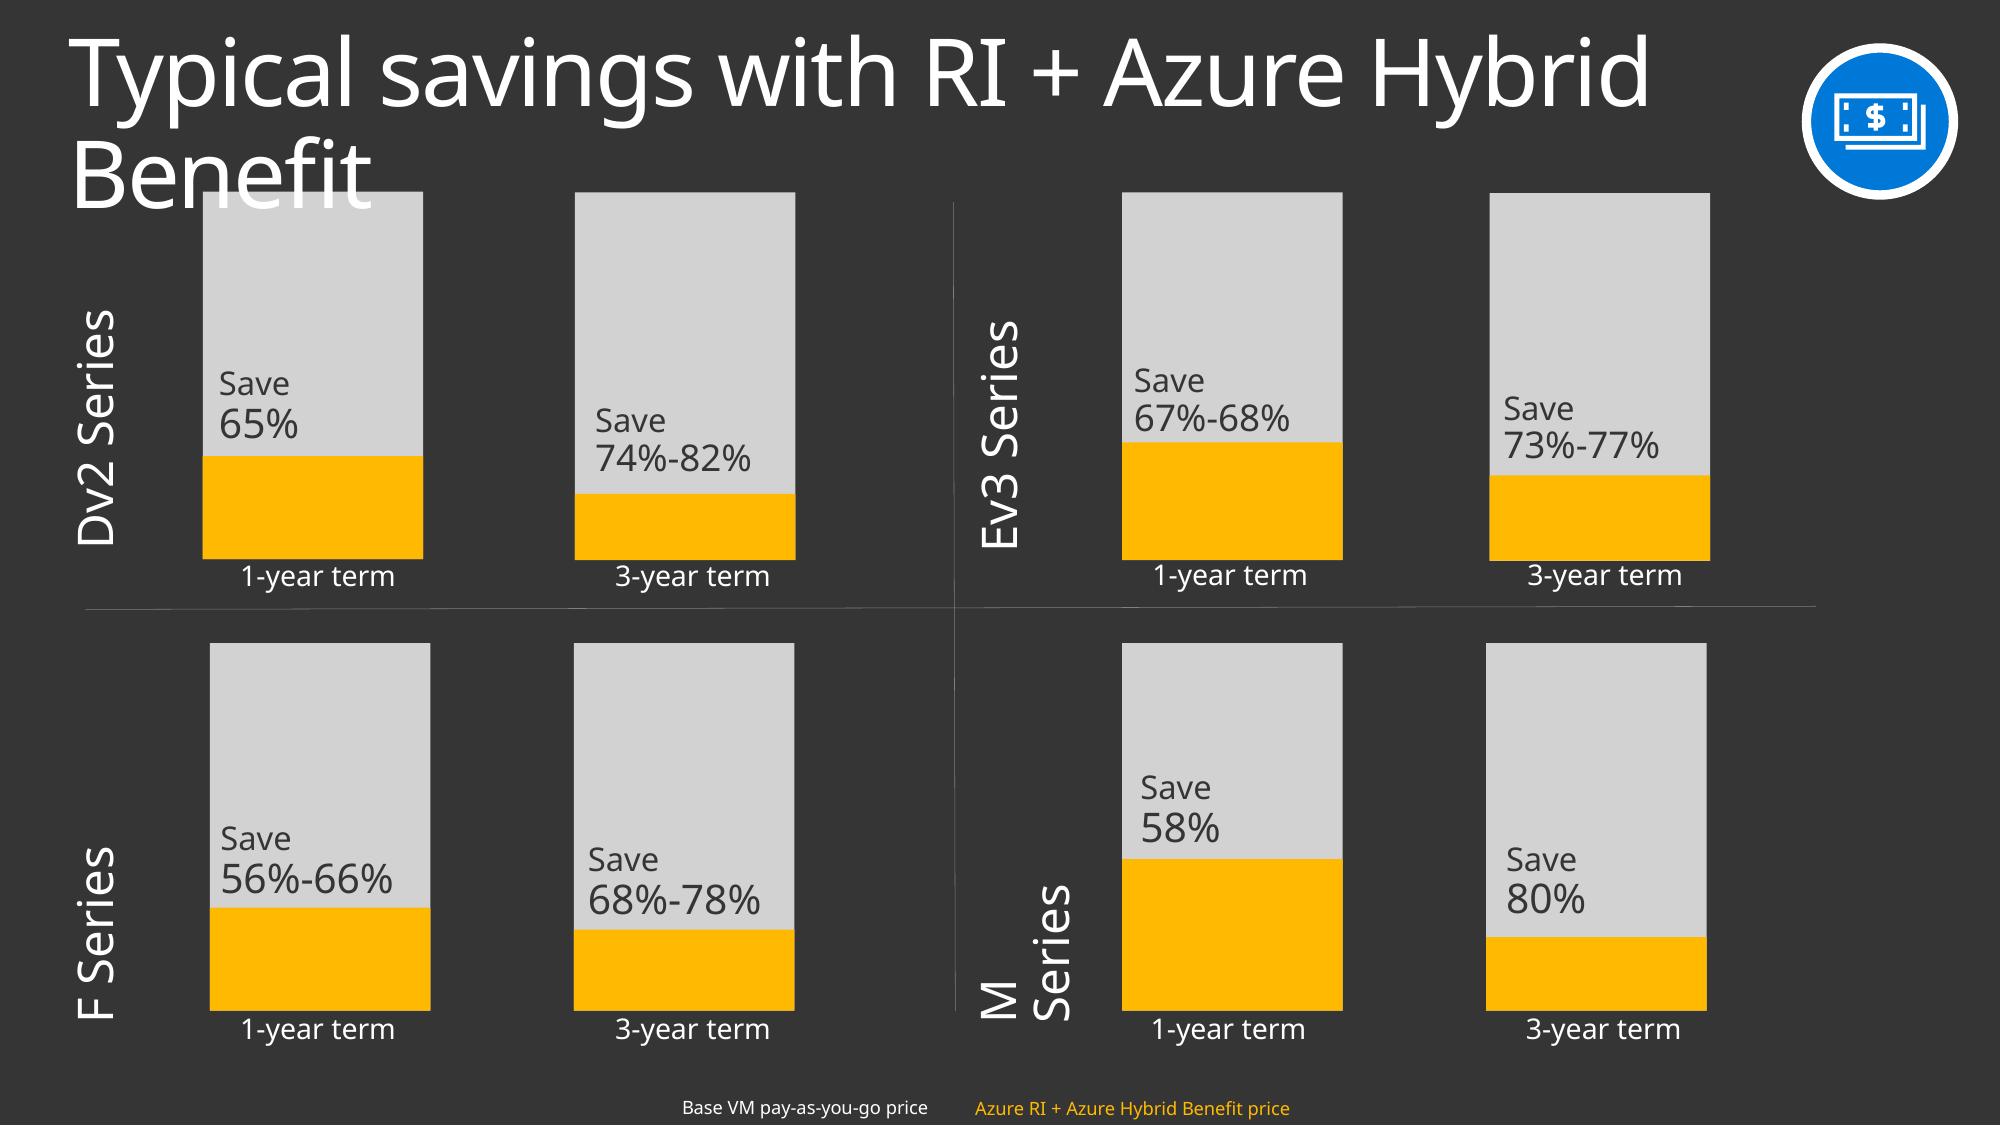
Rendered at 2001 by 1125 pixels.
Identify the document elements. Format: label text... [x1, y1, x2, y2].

text_box Azure RI + Azure Hybrid Benefit price [960, 1089, 1537, 1125]
text_box [209, 642, 431, 907]
text_box Save 65% [189, 344, 329, 471]
text_box 1-year term [1122, 561, 1338, 605]
text_box M Series [950, 799, 1104, 1053]
text_box [202, 455, 424, 560]
text_box Save 56%-66% [190, 799, 424, 926]
text_box Save 73%-77% [1473, 368, 1712, 491]
text_box 1-year term [1121, 1011, 1337, 1062]
text_box [1489, 491, 1711, 561]
text_box [573, 929, 795, 1011]
text_box [209, 907, 431, 1011]
text_box [1485, 642, 1707, 936]
text_box 3-year term [585, 999, 801, 1062]
text_box [1121, 642, 1343, 858]
text_box Save 74%-82% [565, 380, 804, 503]
text_box [1121, 858, 1343, 1011]
text_box Save 68%-78% [558, 820, 791, 947]
text_box 1-year term [210, 1011, 426, 1062]
text_box [574, 192, 796, 380]
text_box 3-year term [1497, 545, 1713, 605]
text_box Save 58% [1110, 748, 1250, 875]
text_box [1489, 192, 1711, 368]
text_box Dv2 Series [47, 174, 148, 579]
text_box 3-year term [585, 546, 801, 605]
text_box F Series [47, 799, 148, 1054]
text_box Ev3 Series [951, 177, 1052, 582]
text_box 1-year term [210, 546, 426, 605]
text_box Save 67%-68% [1104, 340, 1343, 463]
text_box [85, 605, 953, 610]
text_box [1121, 463, 1343, 561]
text_box [202, 191, 424, 455]
title Typical savings with RI + Azure Hybrid Benefit [44, 10, 1957, 159]
text_box [573, 642, 795, 929]
text_box [1121, 192, 1343, 340]
text_box Save 80% [1476, 820, 1616, 947]
text_box Base VM pay-as-you-go price [667, 1088, 944, 1125]
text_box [1806, 47, 1954, 196]
text_box [574, 503, 796, 561]
text_box [1485, 936, 1707, 1011]
text_box 3-year term [1496, 999, 1712, 1062]
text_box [956, 605, 1817, 610]
